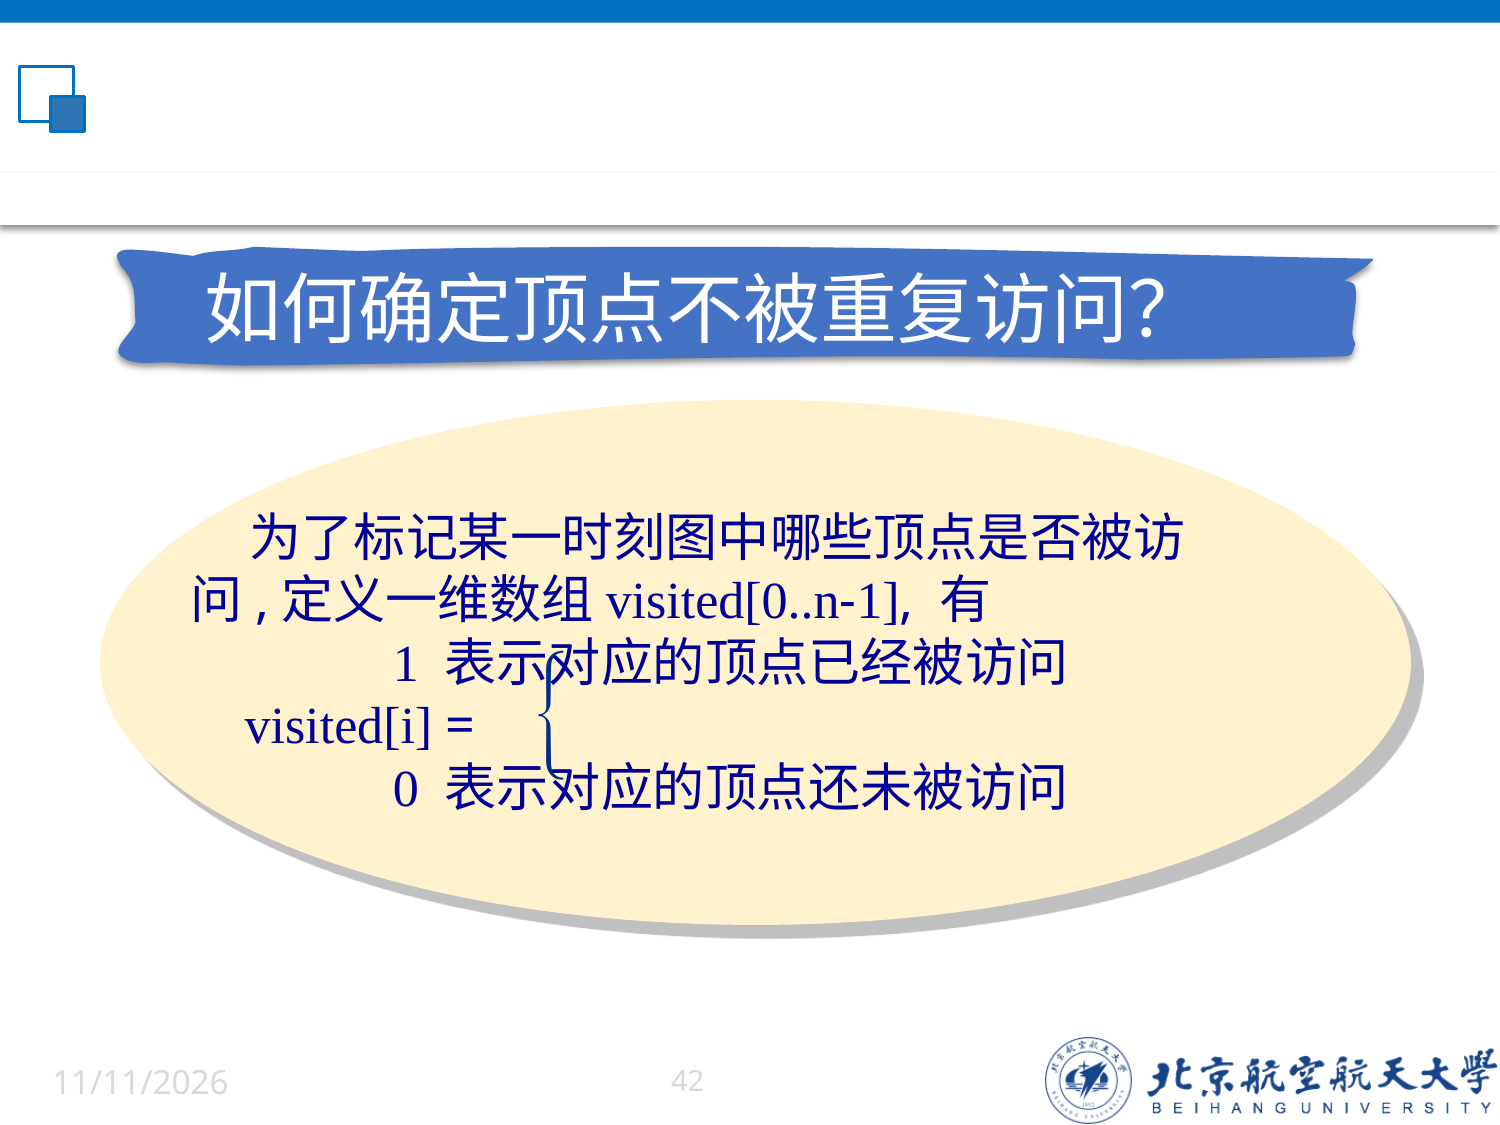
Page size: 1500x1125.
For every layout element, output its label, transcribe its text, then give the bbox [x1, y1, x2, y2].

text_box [99, 399, 1452, 926]
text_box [111, 247, 1373, 367]
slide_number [37, 1053, 314, 1114]
picture [1045, 1037, 1498, 1125]
slide_number 42 [656, 1054, 751, 1112]
